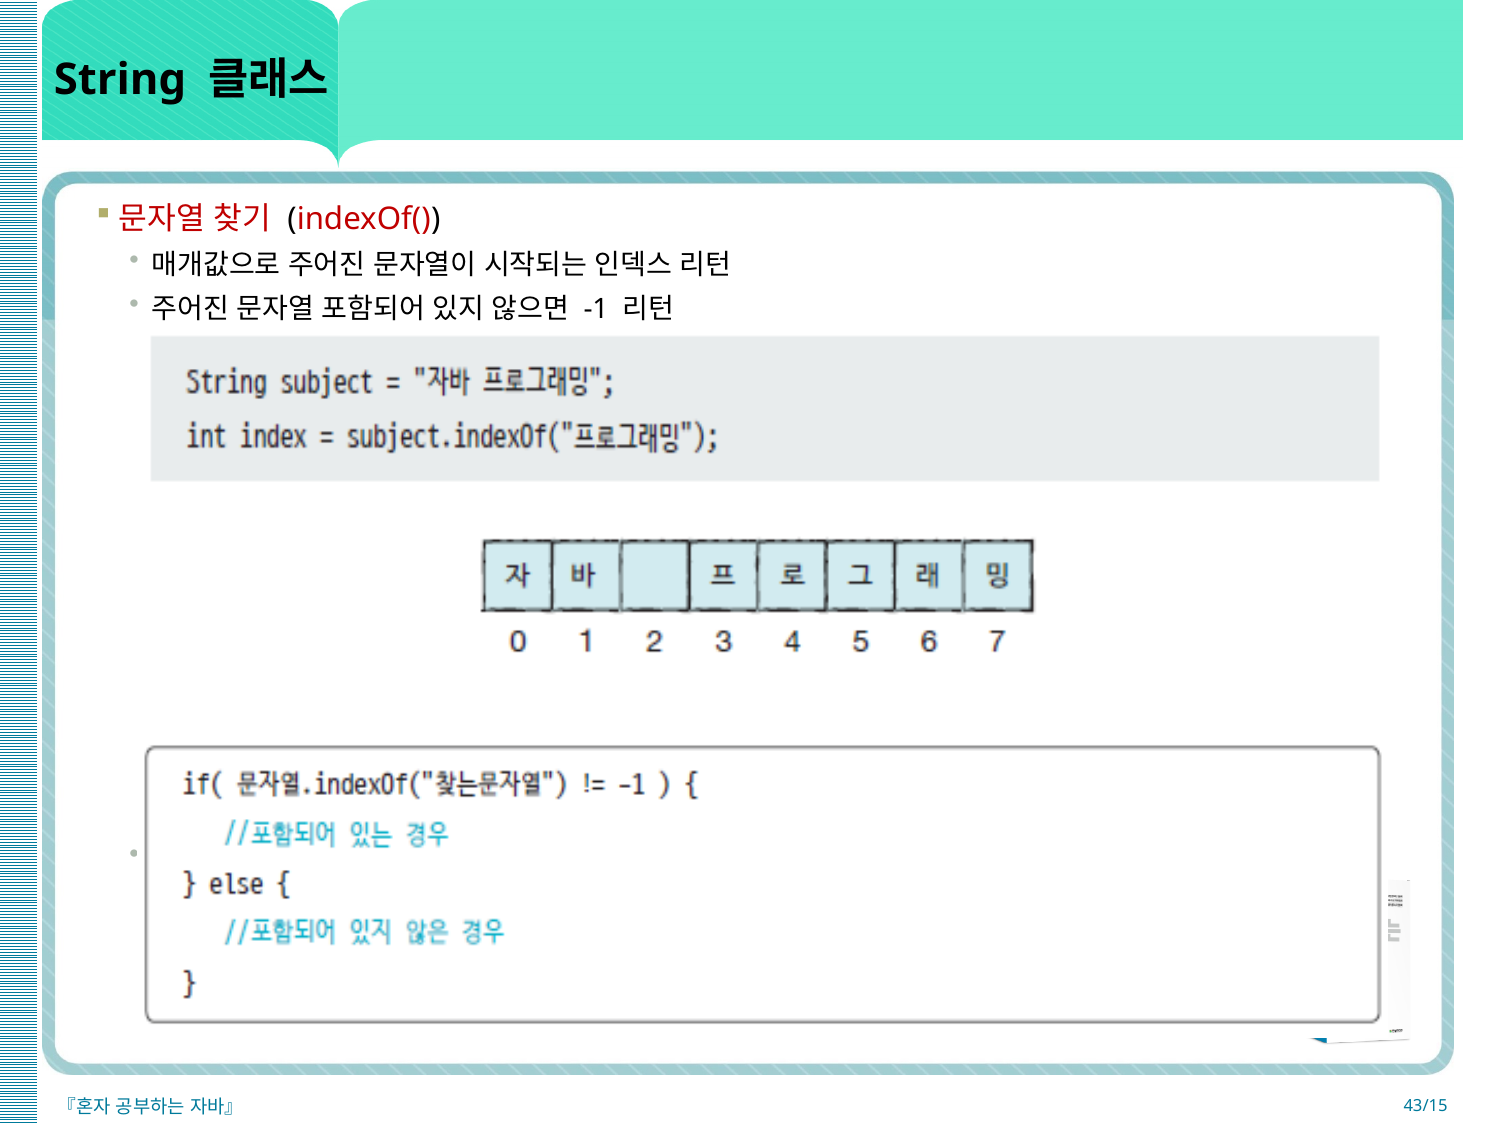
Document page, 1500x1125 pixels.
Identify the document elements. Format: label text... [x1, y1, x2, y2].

picture [68, 1097, 75, 1110]
picture [225, 1102, 232, 1115]
picture [1243, 797, 1488, 1122]
list 문자열 찾기 (indexOf()) 매개값으로 주어진 문자열이 시작되는 인덱스 리턴 주어진 문자열 포함되어 있지 않으면 -1 리턴 위 경우 index 변수에 3이 저장 [37, 187, 1463, 1091]
picture [42, 0, 1463, 187]
picture [116, 1102, 131, 1107]
picture [137, 737, 1388, 1038]
picture [137, 324, 1388, 679]
title String 클래스 [39, 42, 1280, 138]
